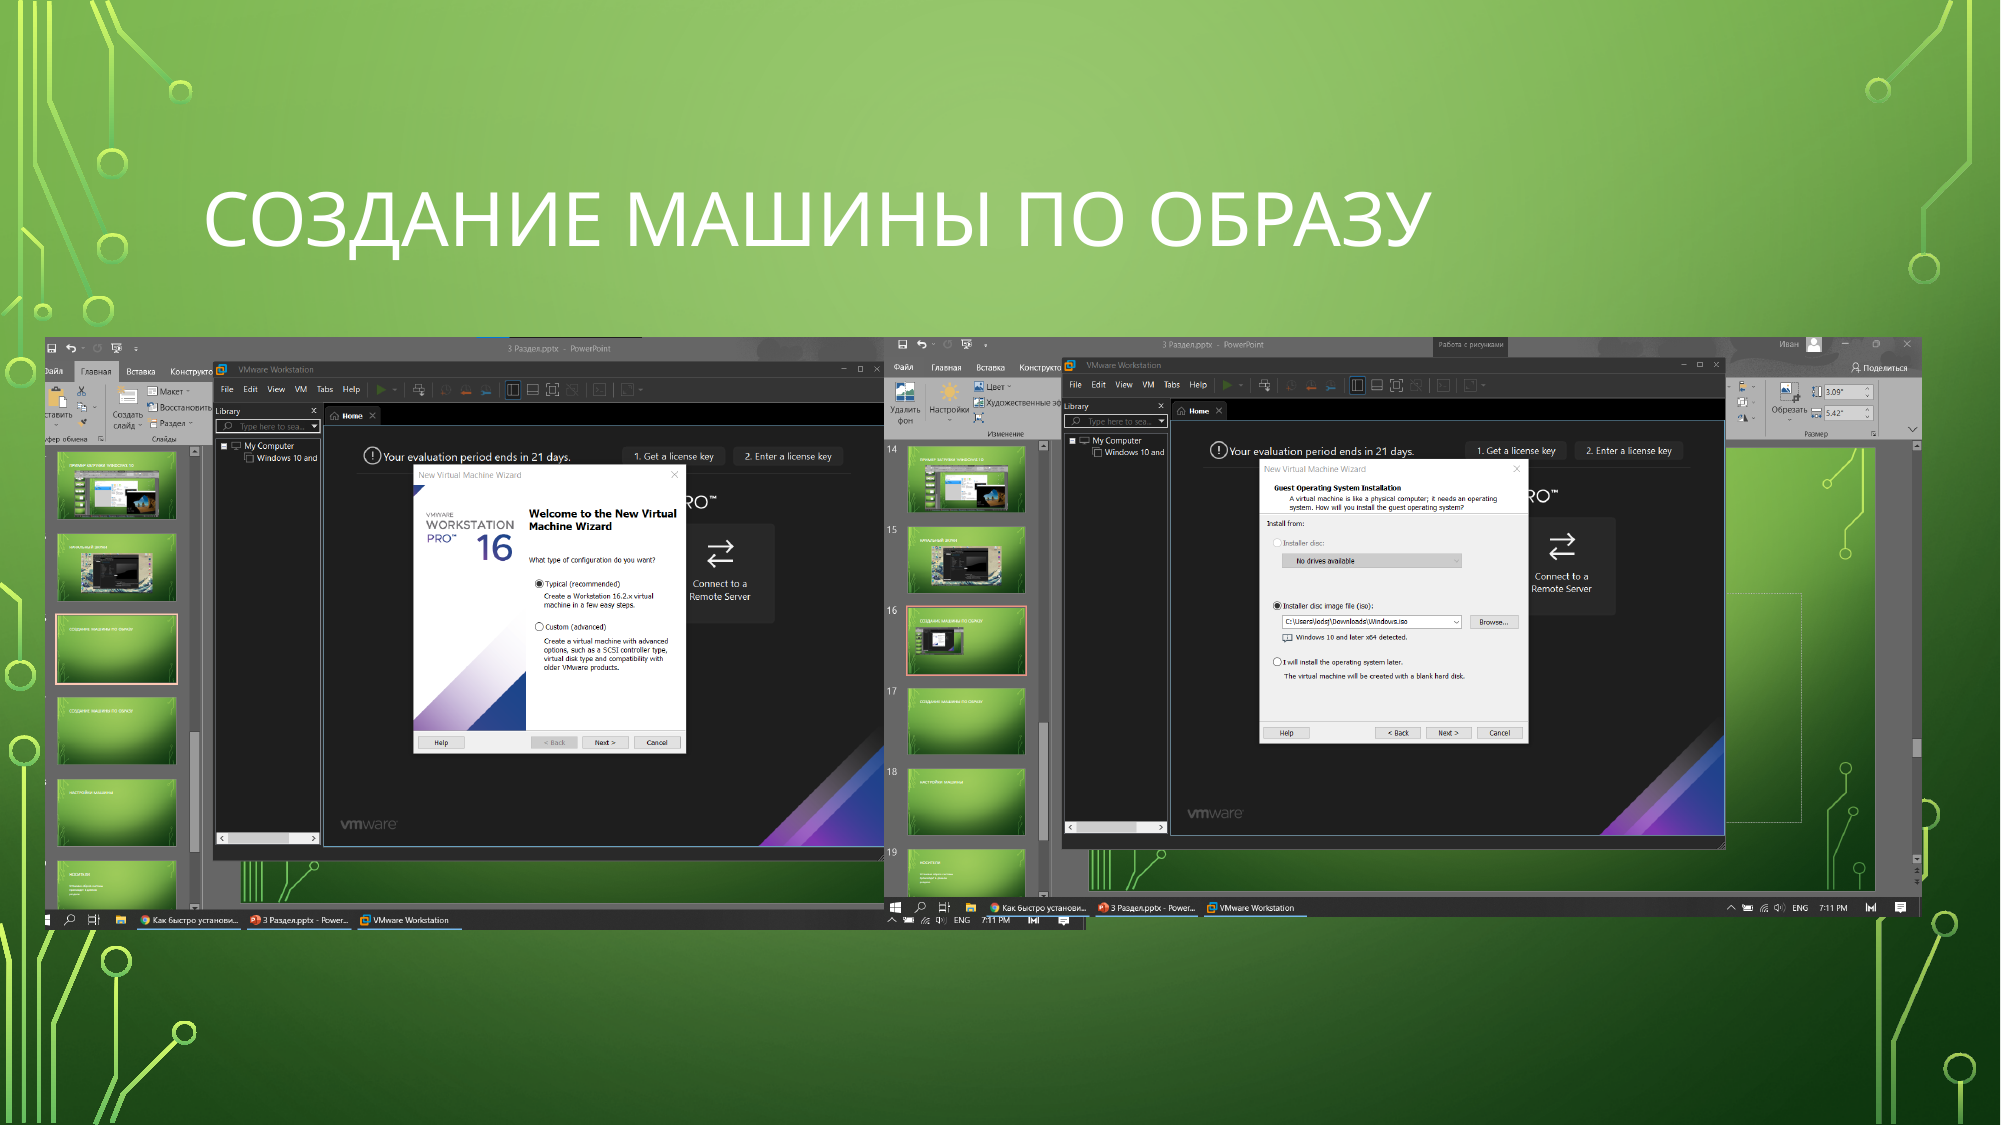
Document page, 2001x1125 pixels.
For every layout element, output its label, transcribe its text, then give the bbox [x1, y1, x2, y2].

title Создание машины по образу [187, 101, 1813, 337]
picture [44, 337, 1922, 930]
